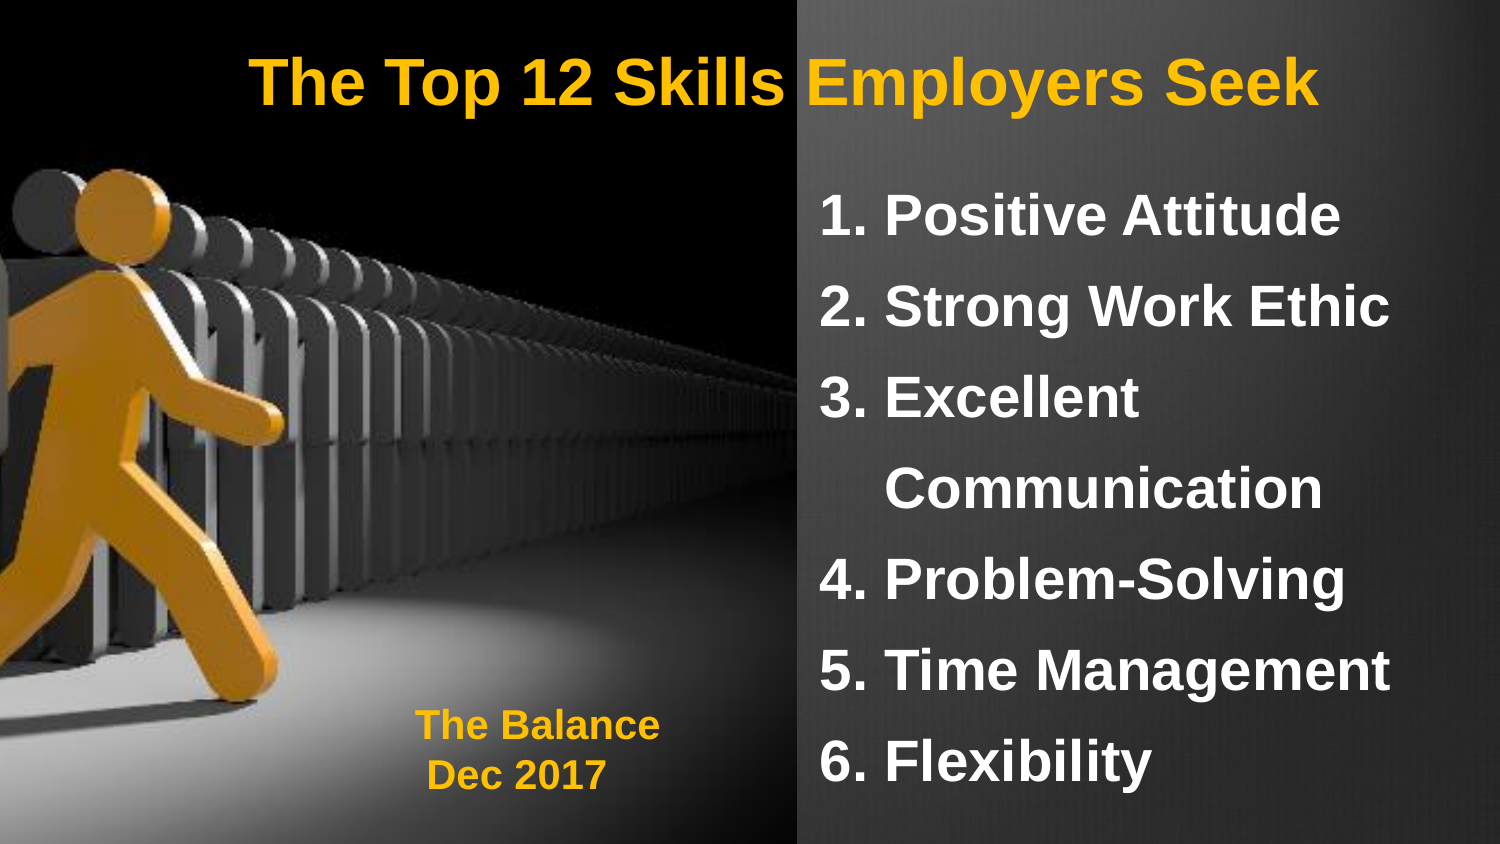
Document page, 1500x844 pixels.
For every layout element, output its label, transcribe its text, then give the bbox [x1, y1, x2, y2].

picture [0, 0, 797, 844]
text_box 1. Positive Attitude 2. Strong Work Ethic 3. Excellent Communication 4. Problem-Solving 5. Time Management 6. Flexibility [859, 148, 1500, 801]
text_box The Balance Dec 2017 [859, 630, 1257, 844]
text_box The Top 12 Skills Employers Seek [859, 31, 1475, 219]
